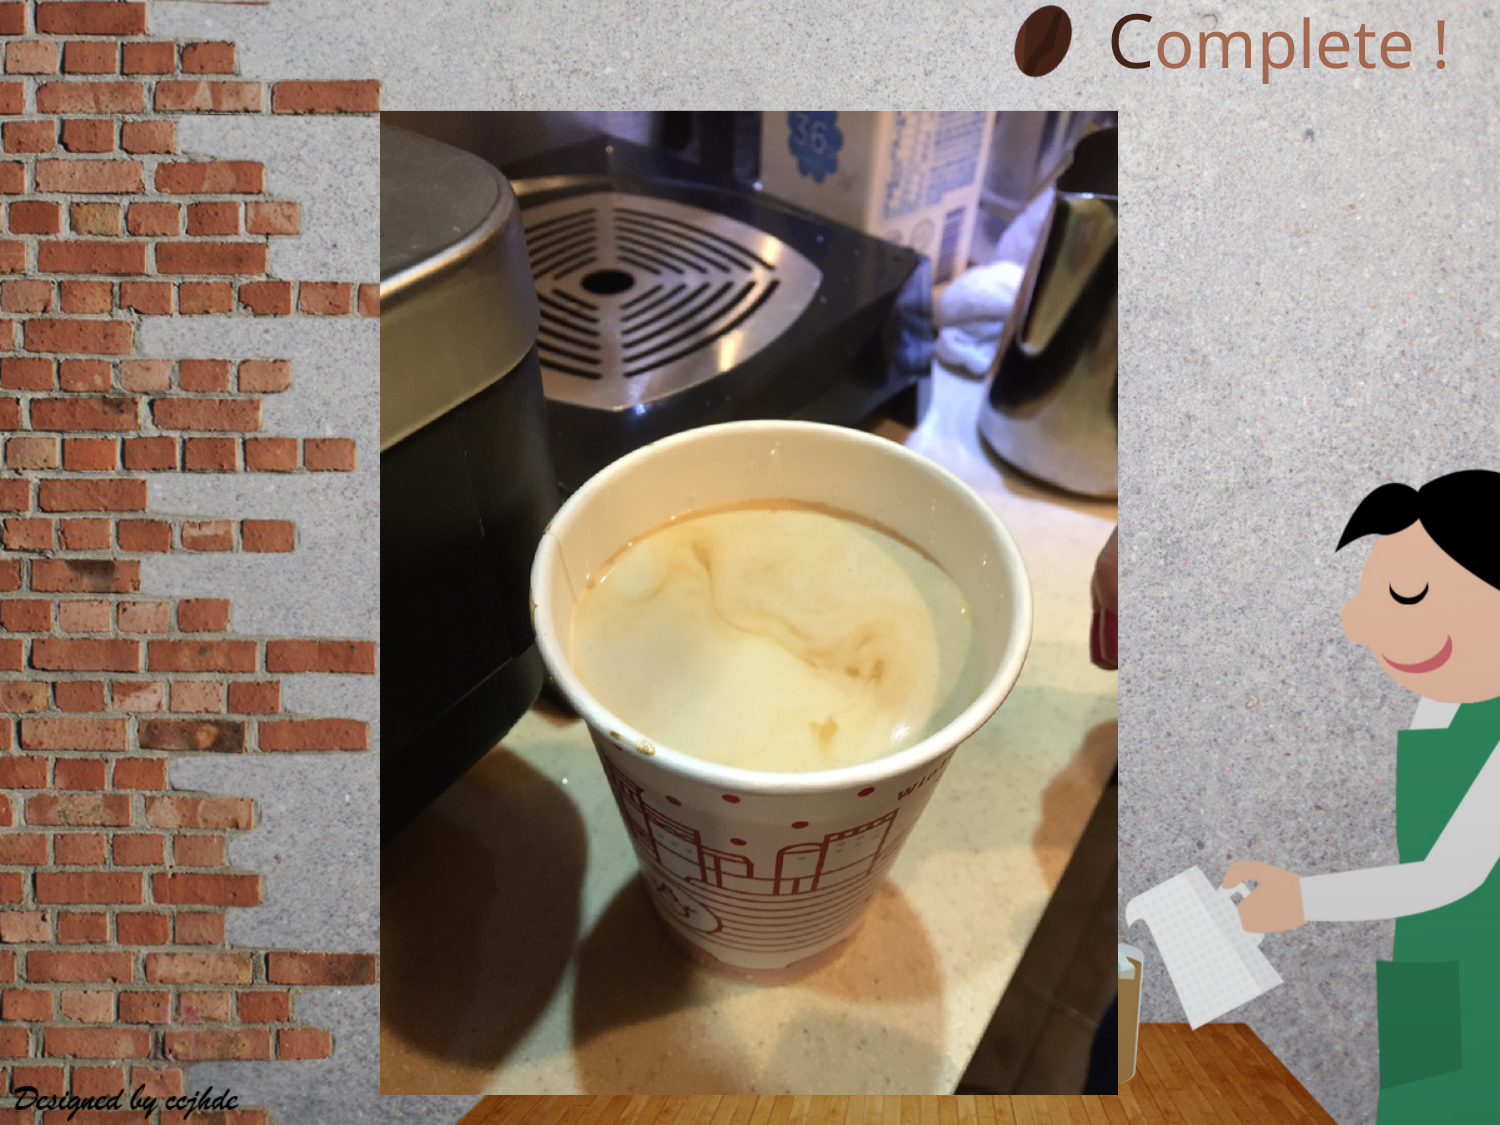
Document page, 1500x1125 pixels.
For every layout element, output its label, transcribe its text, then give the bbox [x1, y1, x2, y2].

picture [0, 0, 1500, 1125]
text_box Complete ! [1092, 0, 1483, 92]
